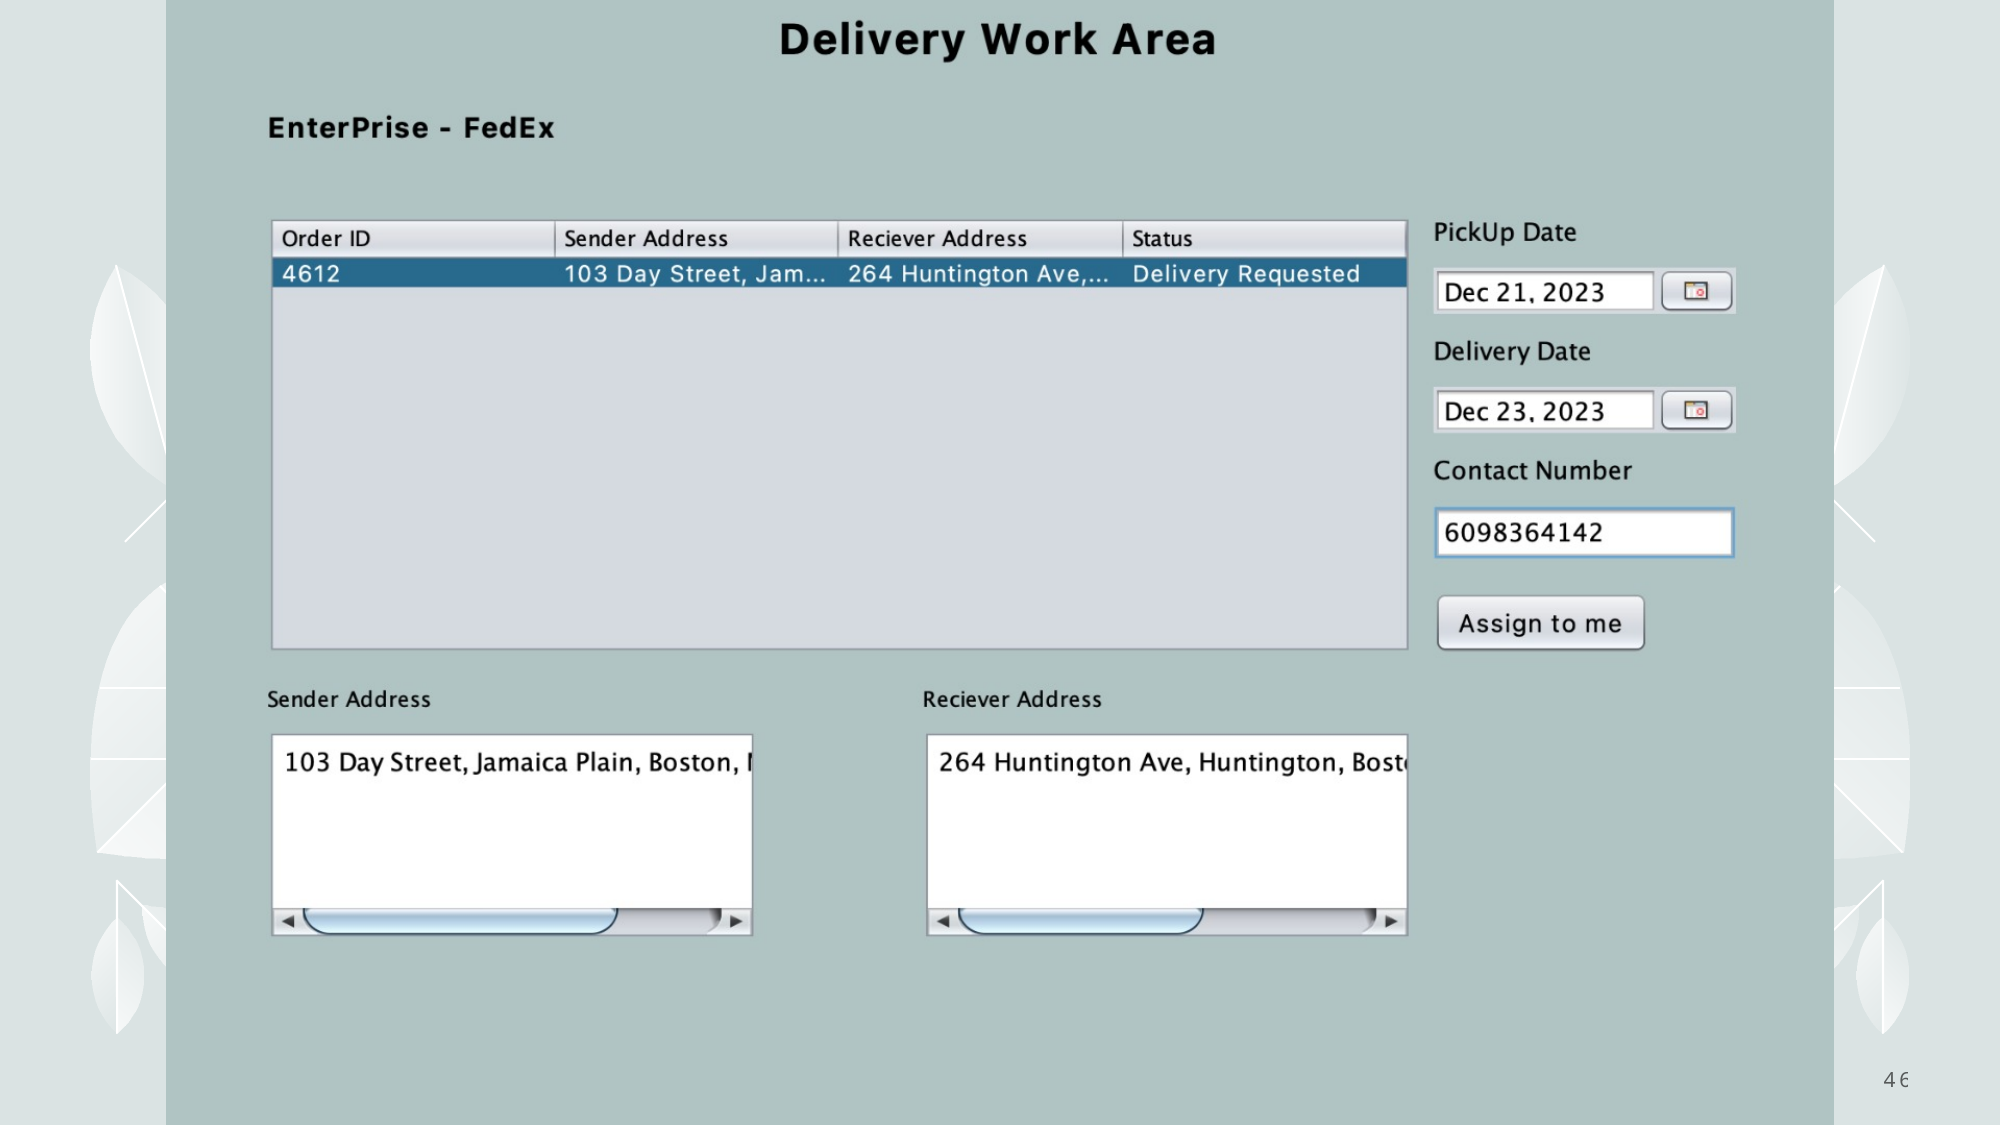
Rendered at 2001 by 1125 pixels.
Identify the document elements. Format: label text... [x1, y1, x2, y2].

picture [166, 0, 1834, 1125]
slide_number 46 [1834, 1042, 1927, 1119]
